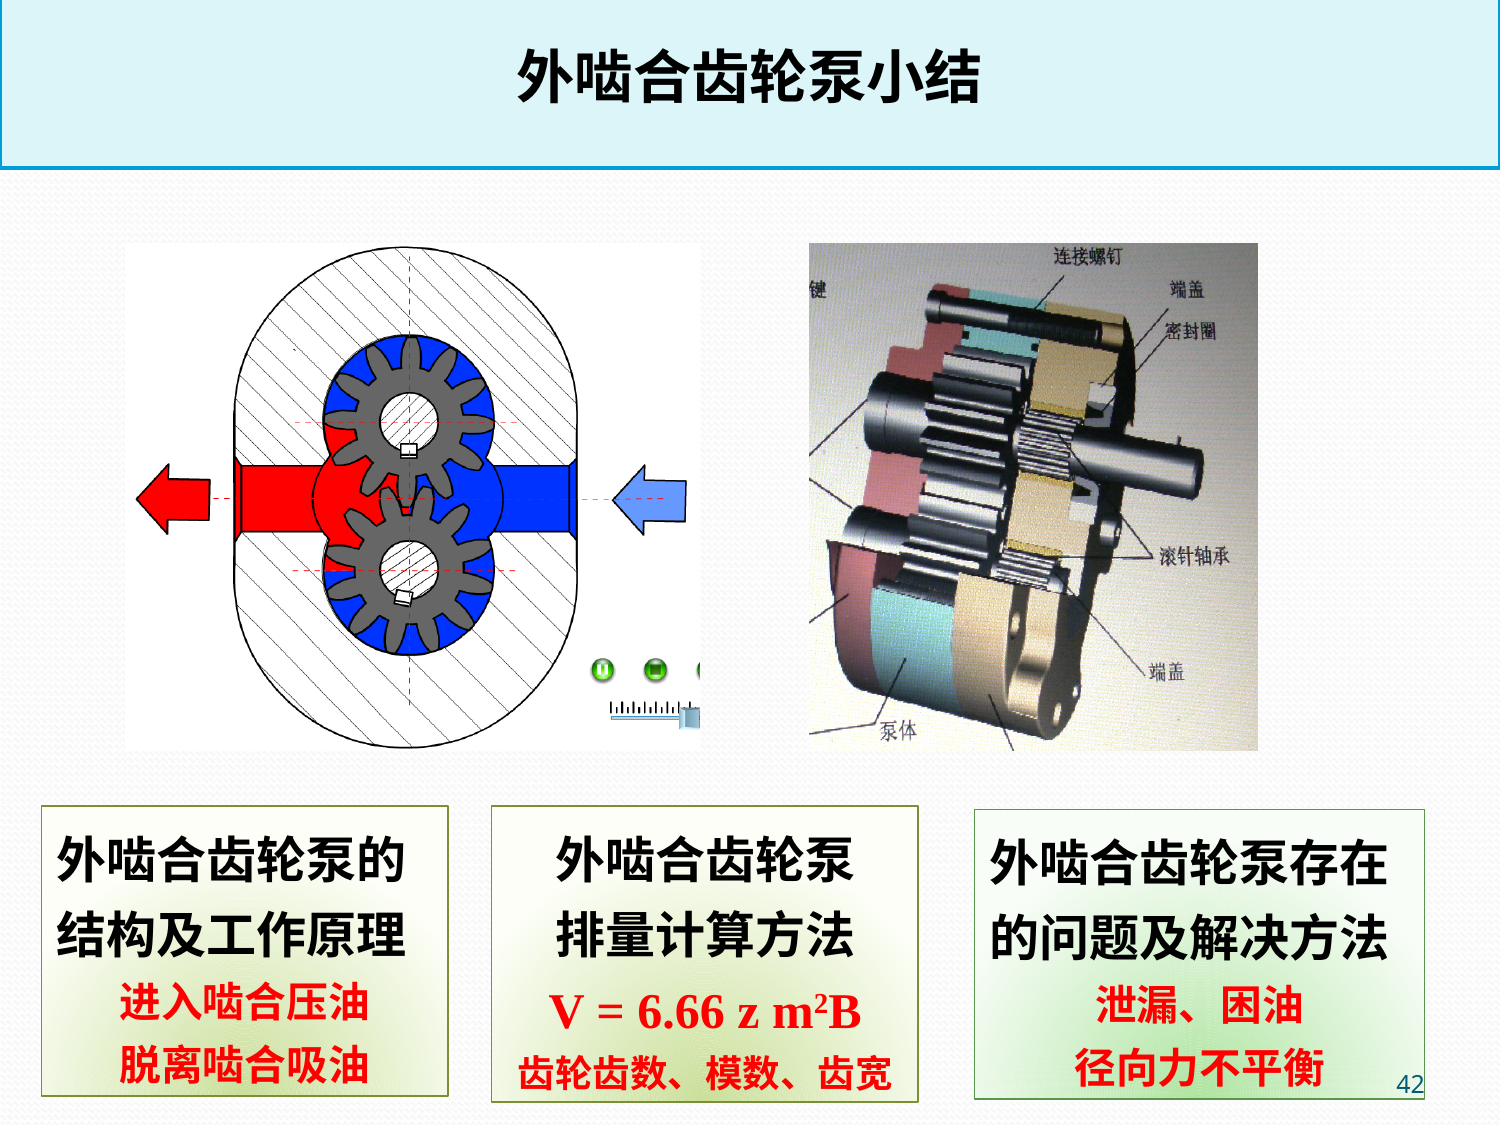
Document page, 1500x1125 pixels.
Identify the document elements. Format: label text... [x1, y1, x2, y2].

text_box 外啮合齿轮泵小结 [0, 0, 1500, 170]
picture [808, 243, 1258, 751]
picture [125, 243, 700, 751]
slide_number 42 [1299, 1042, 1425, 1103]
text_box 外啮合齿轮泵 排量计算方法 V = 6.66 z m2B 齿轮齿数、模数、齿宽 [491, 805, 919, 1103]
text_box 外啮合齿轮泵存在的问题及解决方法 泄漏、困油 径向力不平衡 [974, 809, 1425, 1100]
text_box 外啮合齿轮泵的结构及工作原理 进入啮合压油 脱离啮合吸油 [41, 805, 449, 1097]
